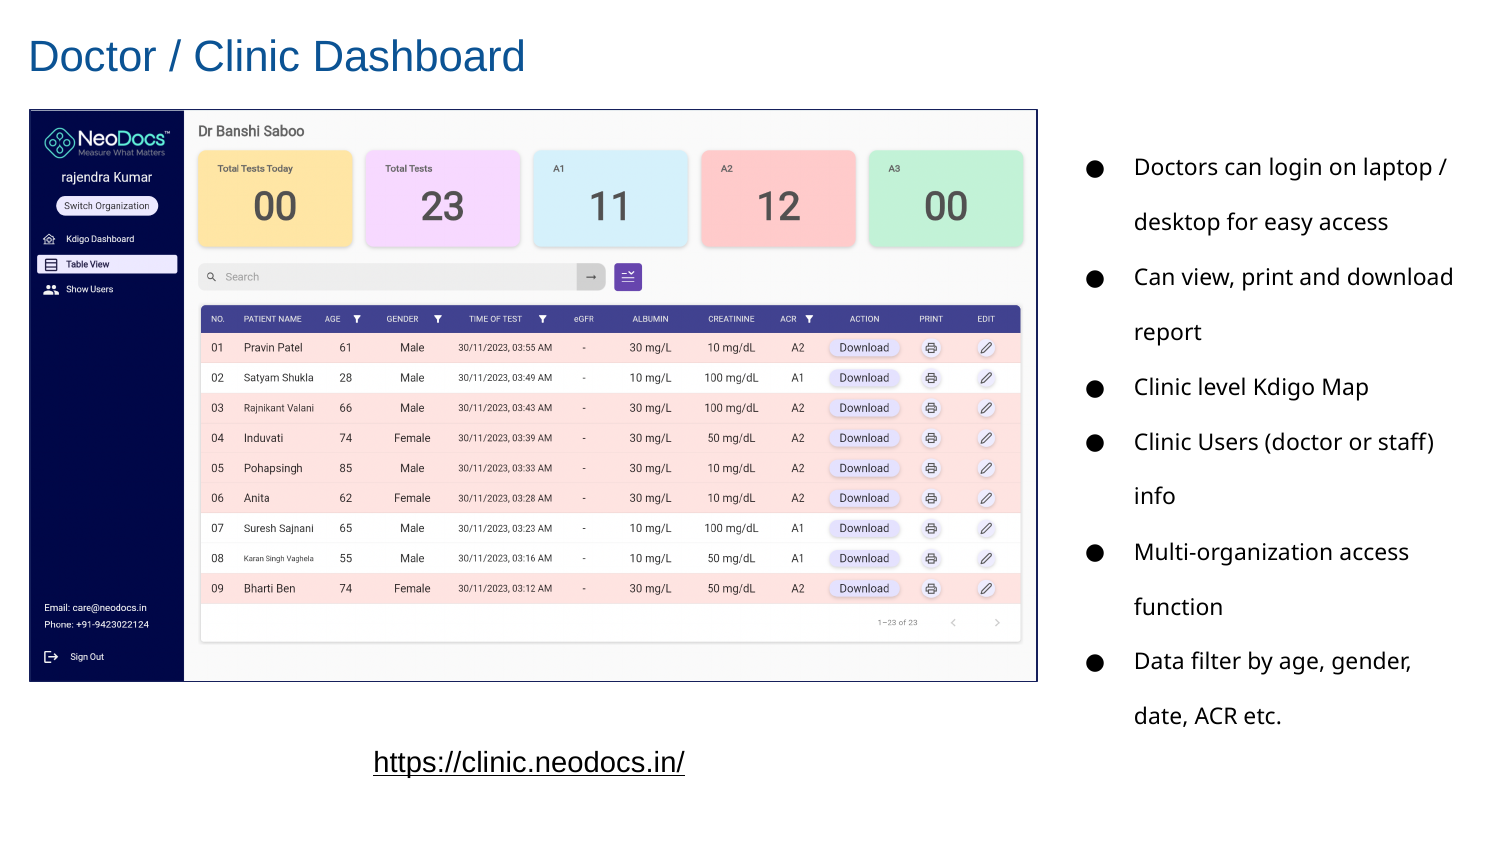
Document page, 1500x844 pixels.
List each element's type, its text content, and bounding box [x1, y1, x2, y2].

picture [30, 109, 1037, 682]
text_box [72, 101, 1394, 160]
text_box Doctors can login on laptop / desktop for easy access Can view, print and download report Clinic level Kdigo Map Clinic Users (doctor or staff) info Multi-organization access function Data filter by age, gender, date, ACR etc. [1043, 110, 1482, 745]
text_box Doctor / Clinic Dashboard [13, 12, 1174, 96]
text_box https://clinic.neodocs.in/ [287, 728, 780, 794]
